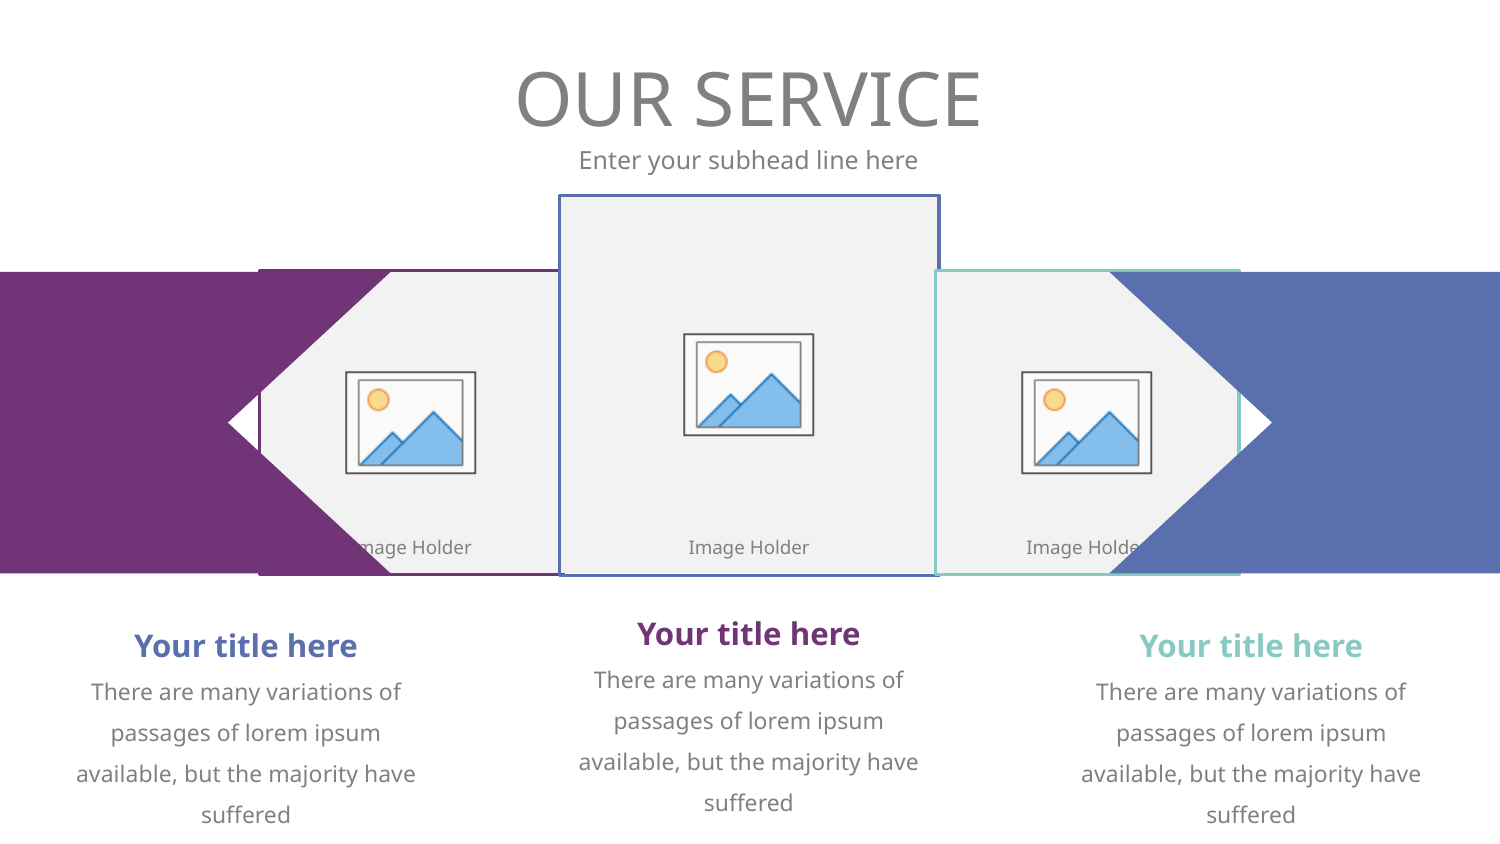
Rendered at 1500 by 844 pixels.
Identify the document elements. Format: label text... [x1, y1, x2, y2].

text_box Your title here There are many variations of passages of lorem ipsum available, but the majority have suffered [565, 595, 933, 817]
picture [260, 196, 1238, 574]
text_box Your title here There are many variations of passages of lorem ipsum available, but the majority have suffered [1067, 607, 1436, 829]
text_box [0, 269, 392, 576]
title OUR SERVICE [62, 55, 1436, 138]
text_box [1108, 269, 1500, 576]
list Enter your subhead line here [62, 144, 1436, 174]
text_box Your title here There are many variations of passages of lorem ipsum available, but the majority have suffered [62, 607, 430, 829]
